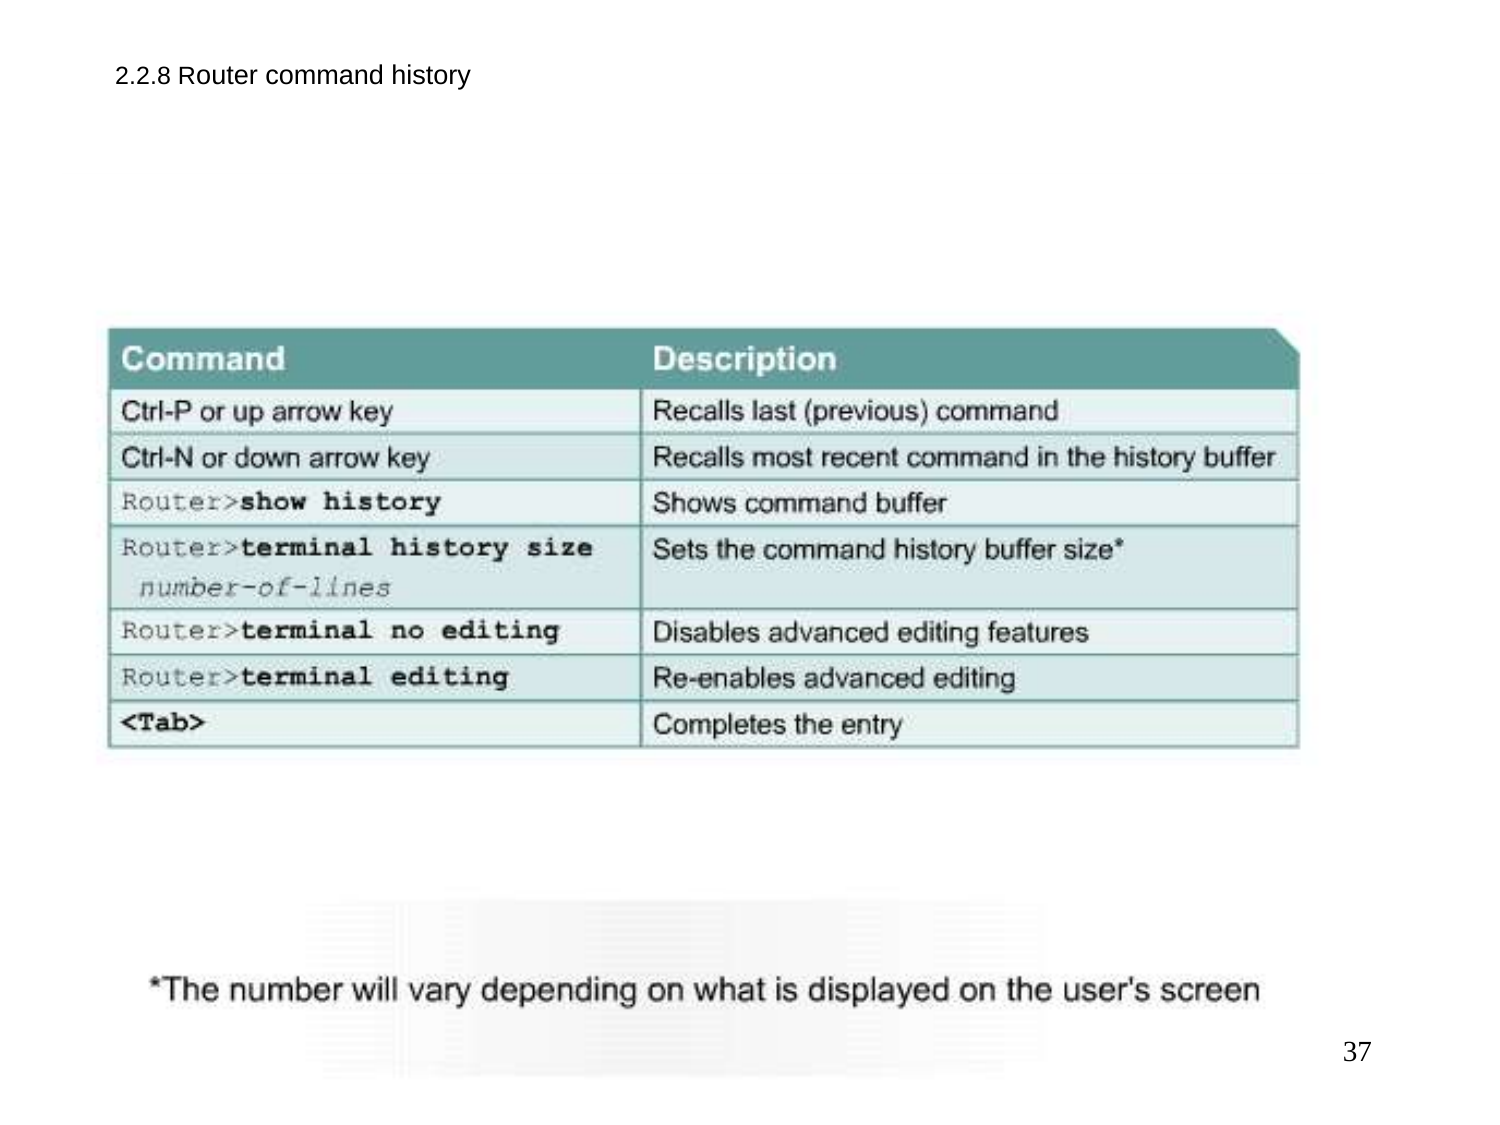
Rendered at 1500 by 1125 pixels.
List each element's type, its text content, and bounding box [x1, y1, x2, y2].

picture [62, 172, 1326, 1088]
slide_number 37 [1074, 1024, 1388, 1101]
text_box 2.2.8 Router command history [100, 49, 486, 98]
